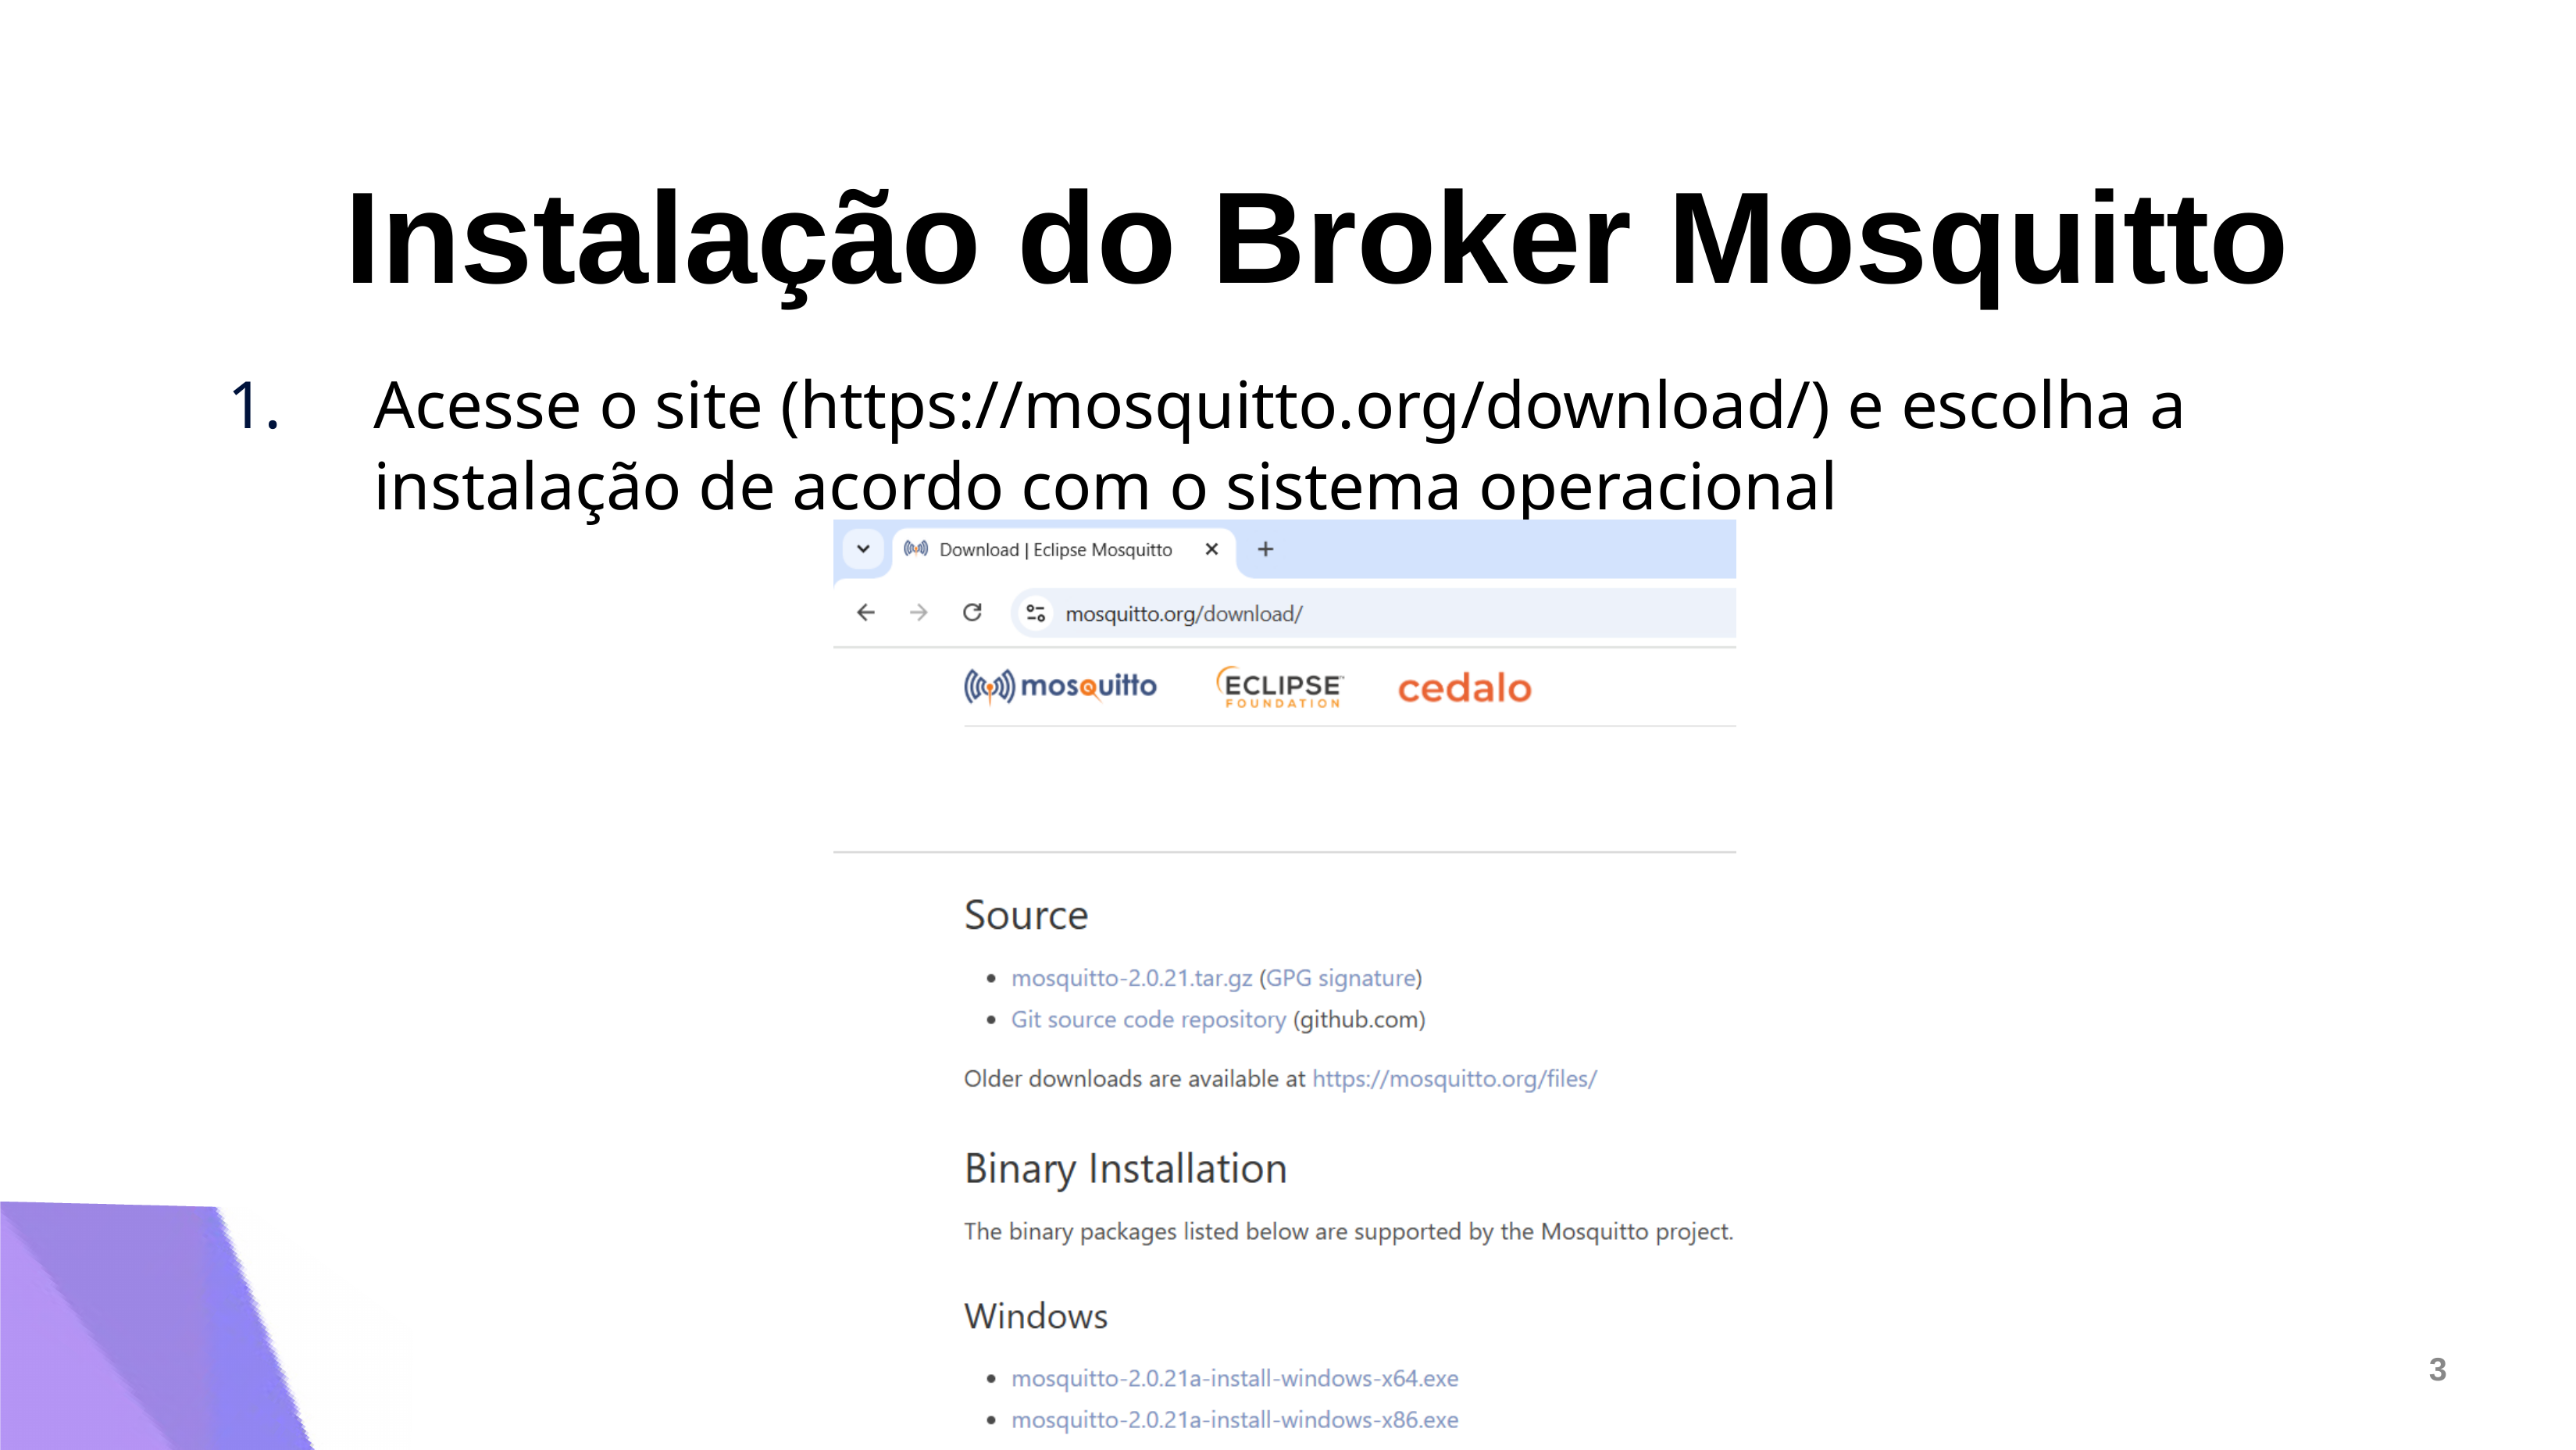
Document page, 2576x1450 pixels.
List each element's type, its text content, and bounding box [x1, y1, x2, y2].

slide_number 3 [1854, 1348, 2447, 1388]
list https://mosquitto.org/download/ Acesse o site (https://mosquitto.org/download/) e escolha a instalação de acordo com o sistema operacional [225, 296, 2410, 725]
picture [0, 1201, 413, 1450]
text_box Instalação do Broker Mosquitto [200, 147, 2436, 296]
picture [833, 520, 1737, 1440]
